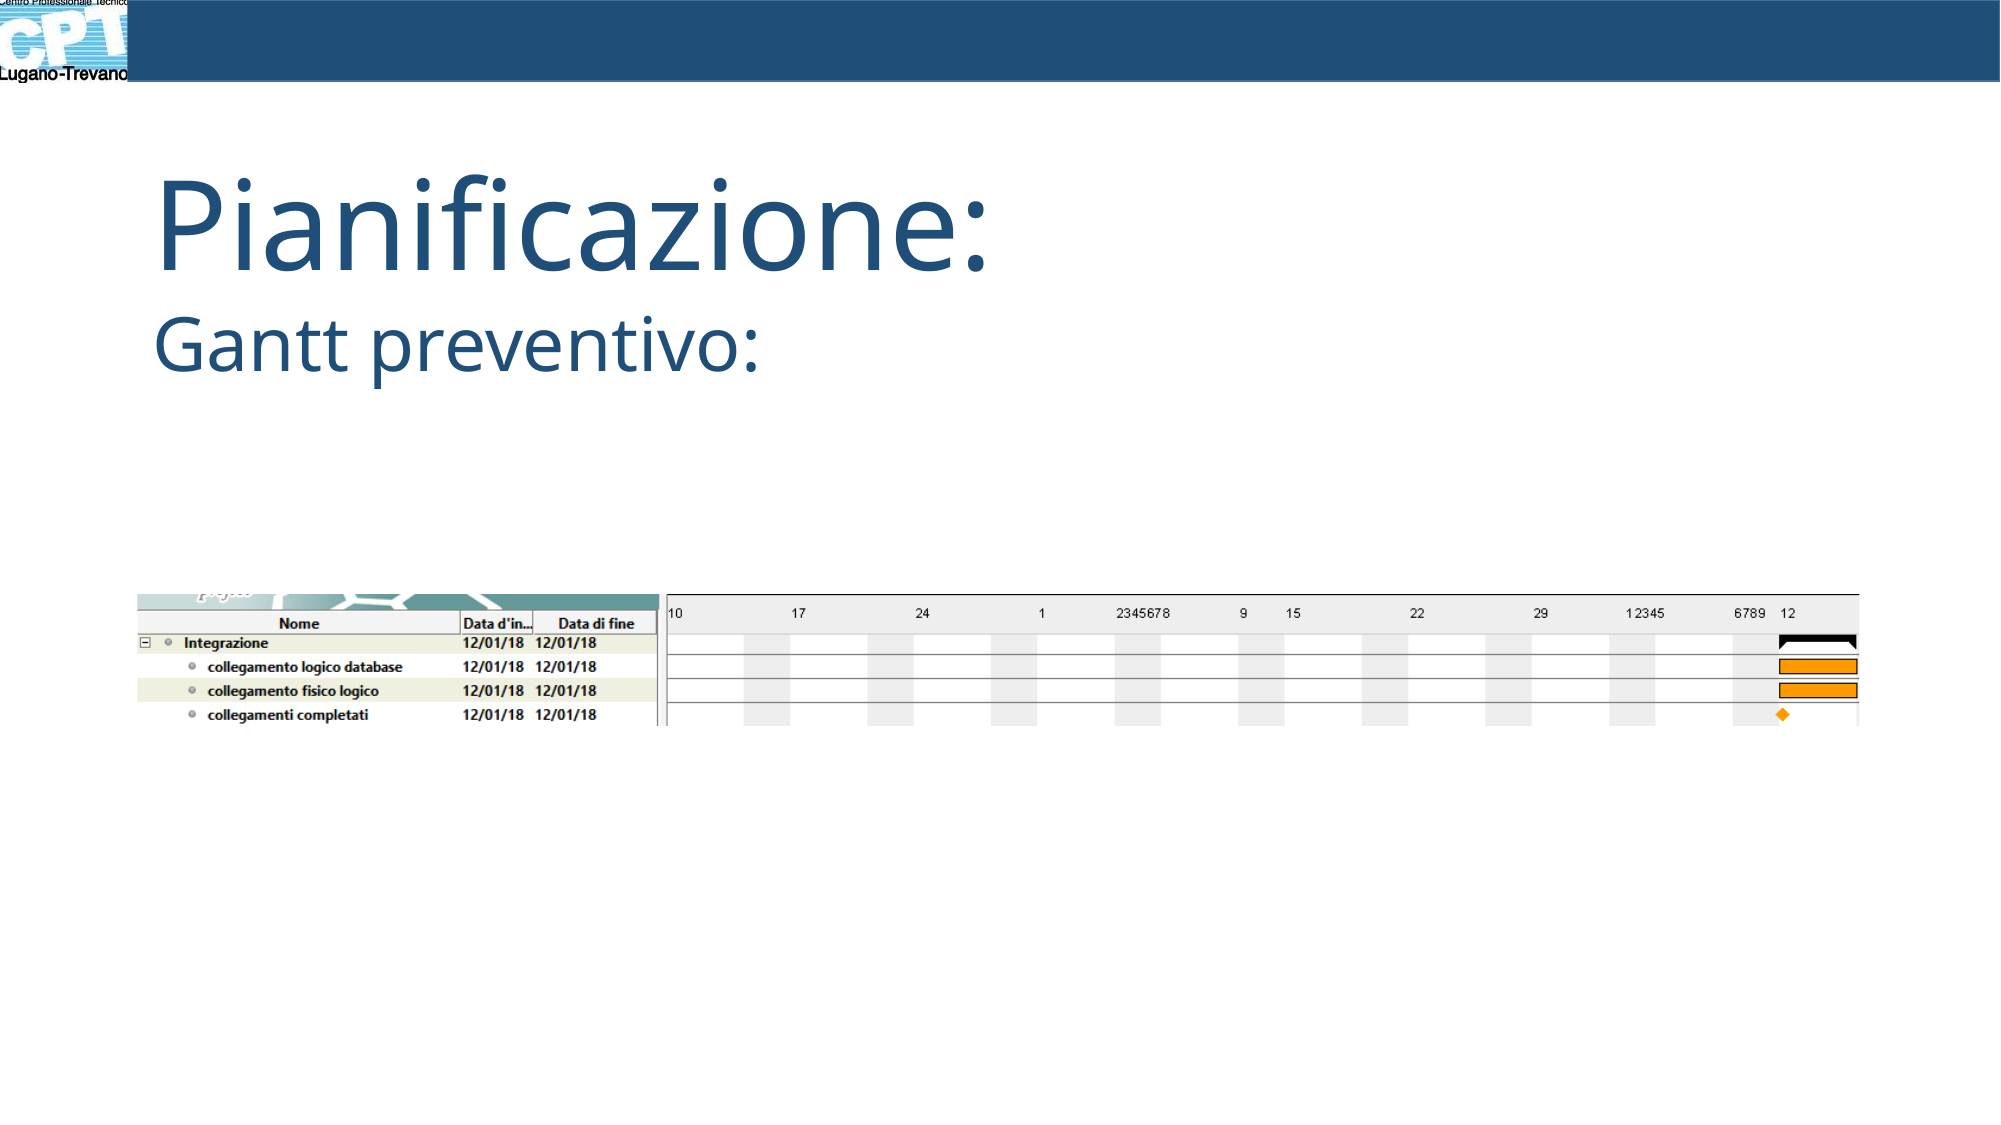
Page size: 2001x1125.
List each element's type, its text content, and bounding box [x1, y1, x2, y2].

list Gantt preventivo: [137, 299, 1863, 1014]
title Pianificazione: [137, 82, 2000, 377]
picture [137, 594, 1860, 726]
picture [0, 0, 128, 83]
text_box [128, 0, 2000, 82]
